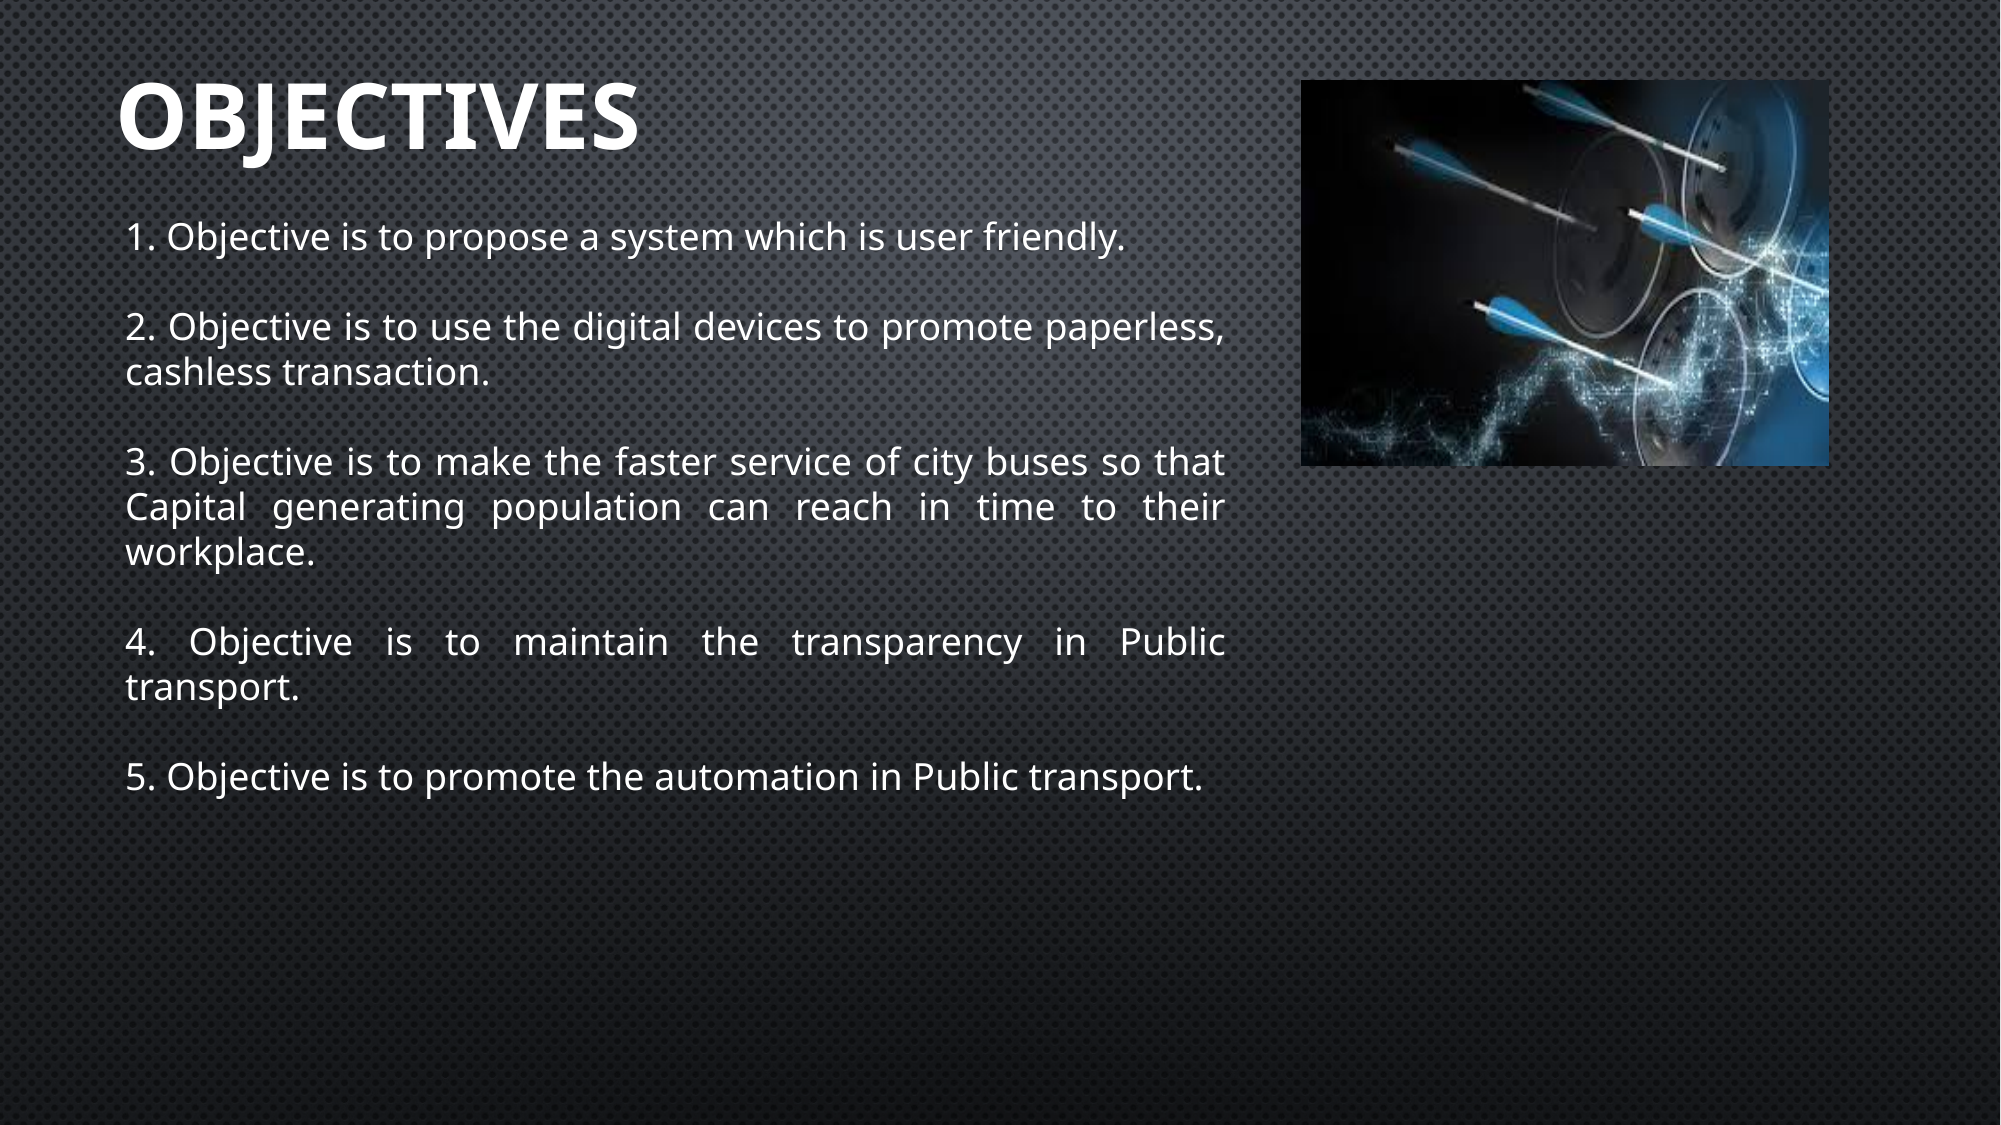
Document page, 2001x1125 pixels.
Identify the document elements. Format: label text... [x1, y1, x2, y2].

text_box OBJECTIVES [100, 50, 2000, 176]
picture [1301, 79, 1829, 466]
text_box 1. Objective is to propose a system which is user friendly. 2. Objective is to use the digital devices to promote paperless, cashless transaction. 3. Objective is to make the faster service of city buses so that Capital generating population can reach in time to their workplace. 4. Objective is to maintain the transparency in Public transport. 5. Objective is to promote the automation in Public transport. [110, 205, 1242, 806]
